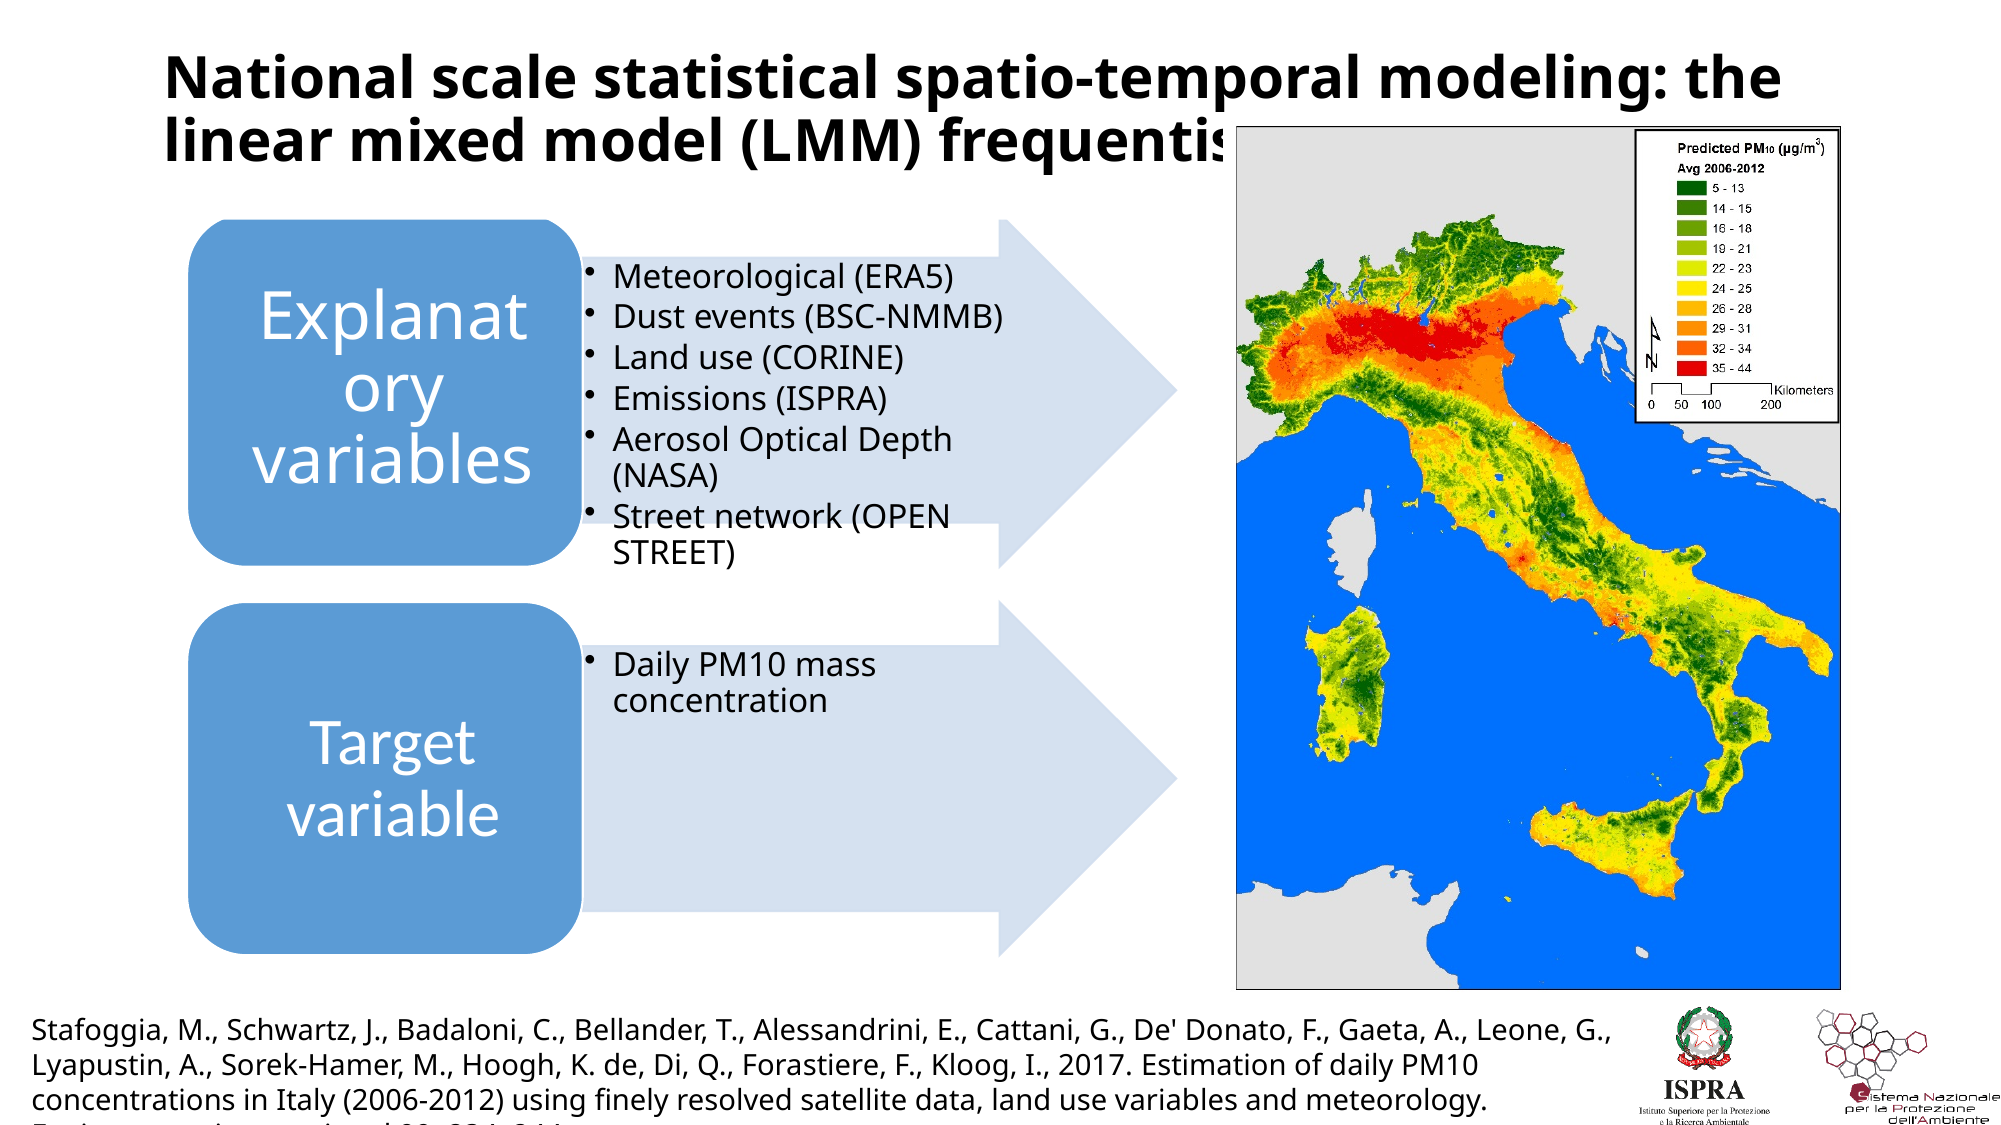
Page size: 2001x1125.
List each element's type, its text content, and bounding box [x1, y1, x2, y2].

picture [1223, 114, 1851, 1001]
text_box Stafoggia, M., Schwartz, J., Badaloni, C., Bellander, T., Alessandrini, E., Cattani, G., De' Donato, F., Gaeta, A., Leone, G., Lyapustin, A., Sorek-Hamer, M., Hoogh, K. de, Di, Q., Forastiere, F., Kloog, I., 2017. Estimation of daily PM10 concentrations in Italy (2006-2012) using finely resolved satellite data, land use variables and meteorology. Environment international 99, 234–244. [16, 1003, 1655, 1125]
picture [1655, 1006, 2000, 1125]
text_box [187, 213, 1177, 956]
title National scale statistical spatio-temporal modeling: the linear mixed model (LMM) frequentist approach [148, 2, 1874, 220]
